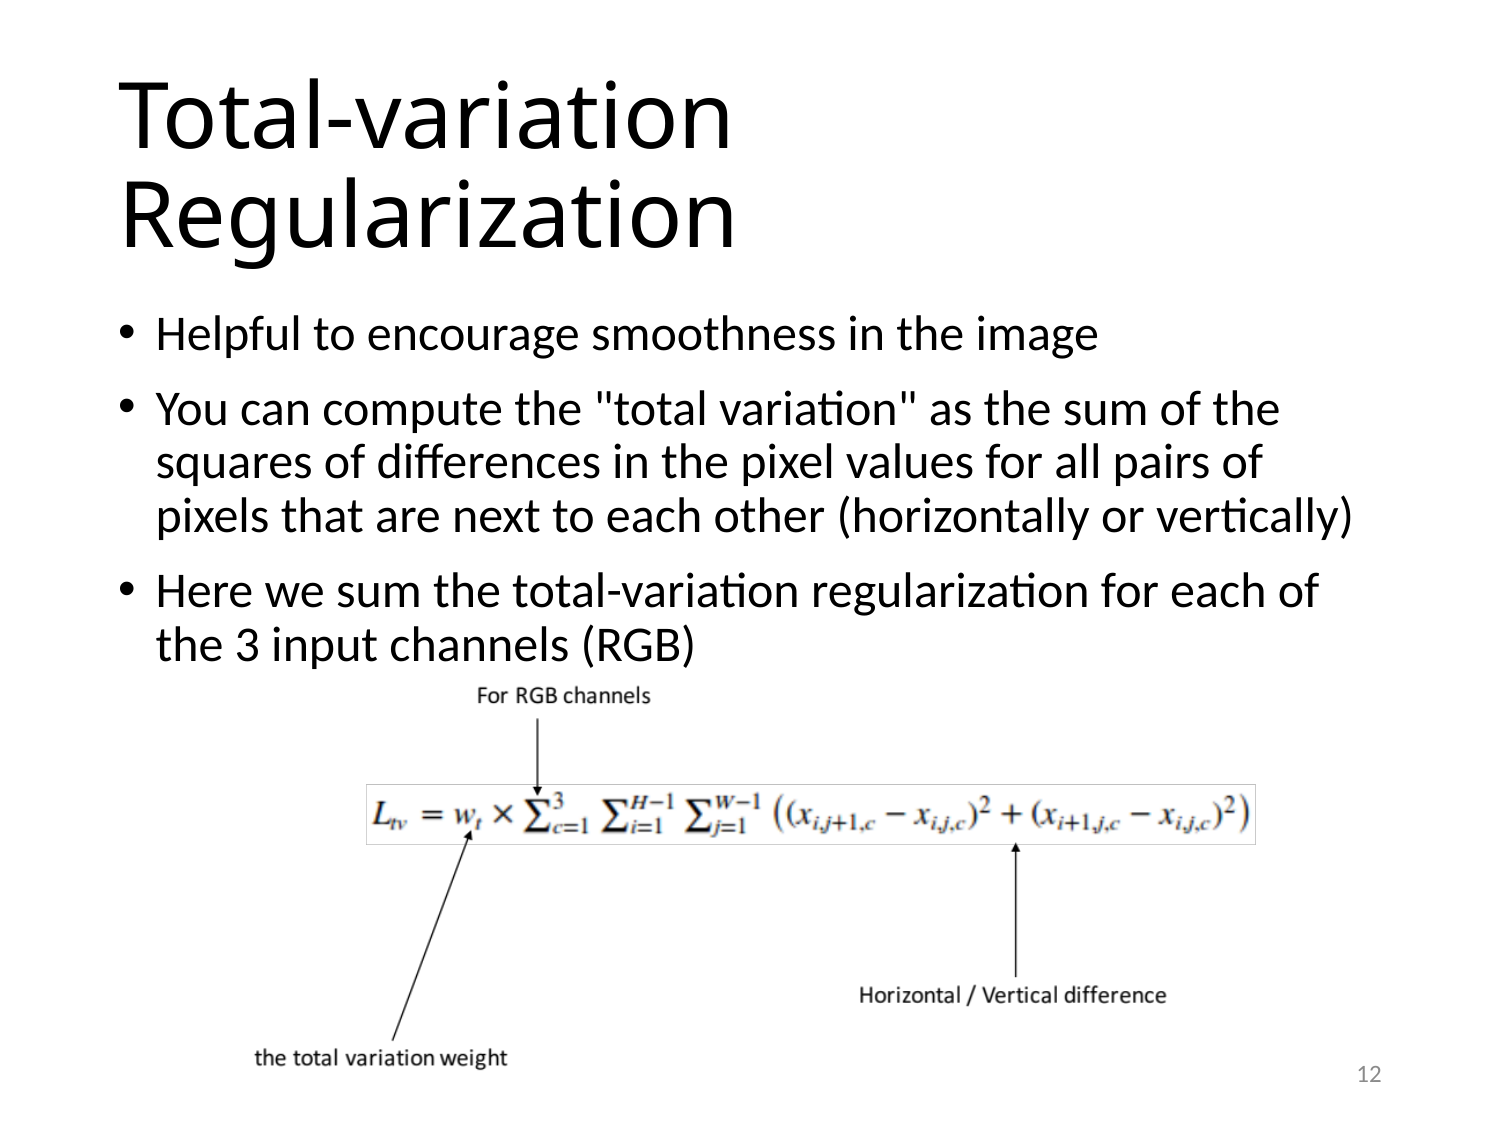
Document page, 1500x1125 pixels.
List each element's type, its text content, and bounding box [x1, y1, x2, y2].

picture [239, 673, 1320, 1103]
title Total-variation Regularization [103, 59, 1397, 278]
list Helpful to encourage smoothness in the image You can compute the "total variation" as the sum of the squares of differences in the pixel values for all pairs of pixels that are next to each other (horizontally or vertically) Here we sum the total-variation regularization for each of the 3 input channels (RGB) [103, 299, 1397, 1014]
slide_number 12 [1320, 1042, 1397, 1103]
